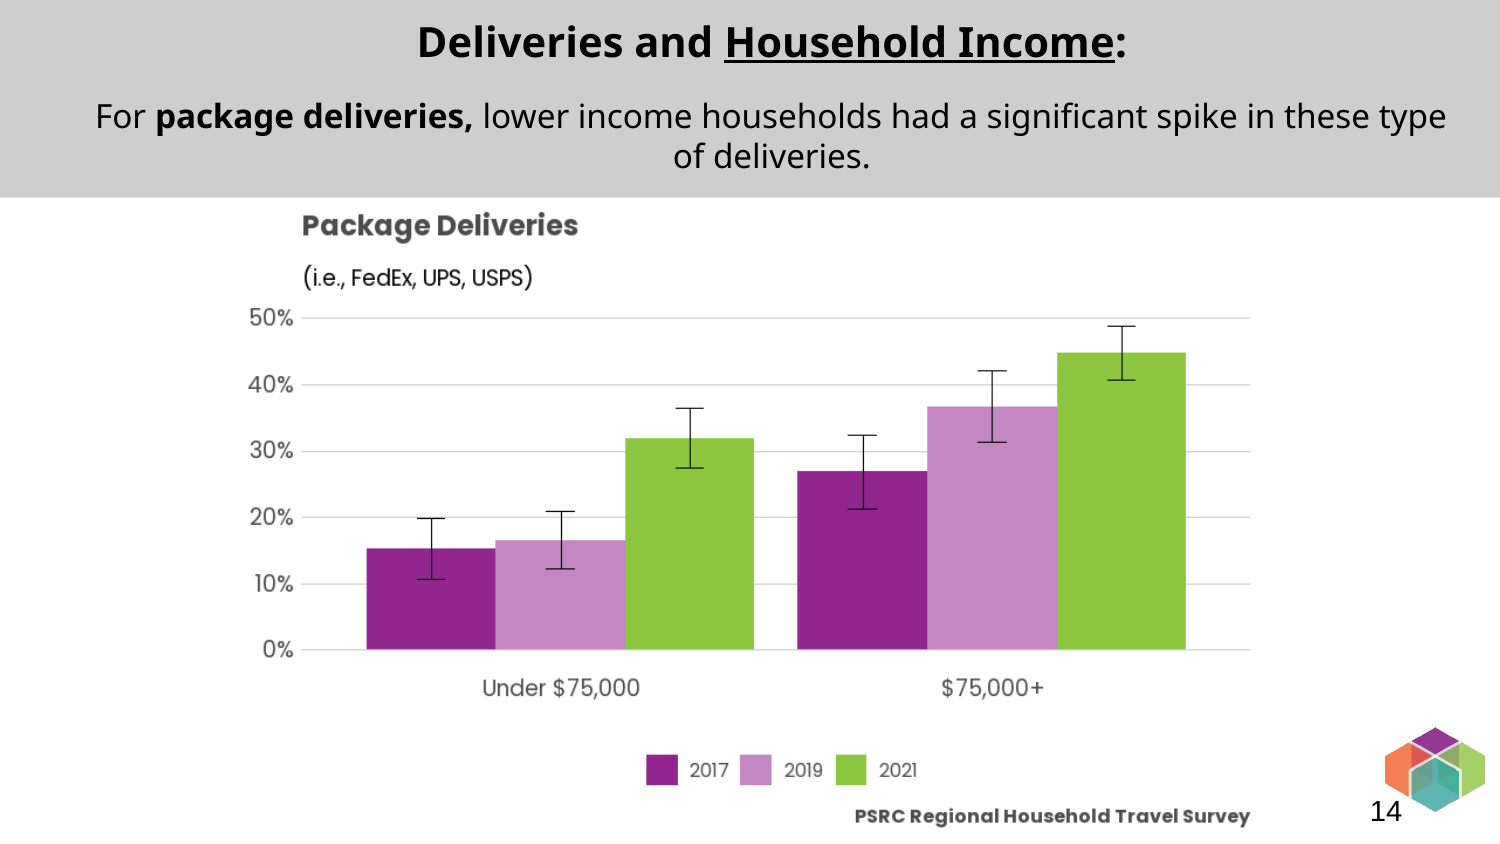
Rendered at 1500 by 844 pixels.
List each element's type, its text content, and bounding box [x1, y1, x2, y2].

picture [237, 205, 1263, 839]
picture [1385, 726, 1486, 812]
text_box 14 [1333, 776, 1418, 836]
text_box [0, 0, 1500, 200]
text_box Deliveries and Household Income: For package deliveries, lower income households had a significant spike in these type of deliveries. [72, 8, 1472, 183]
